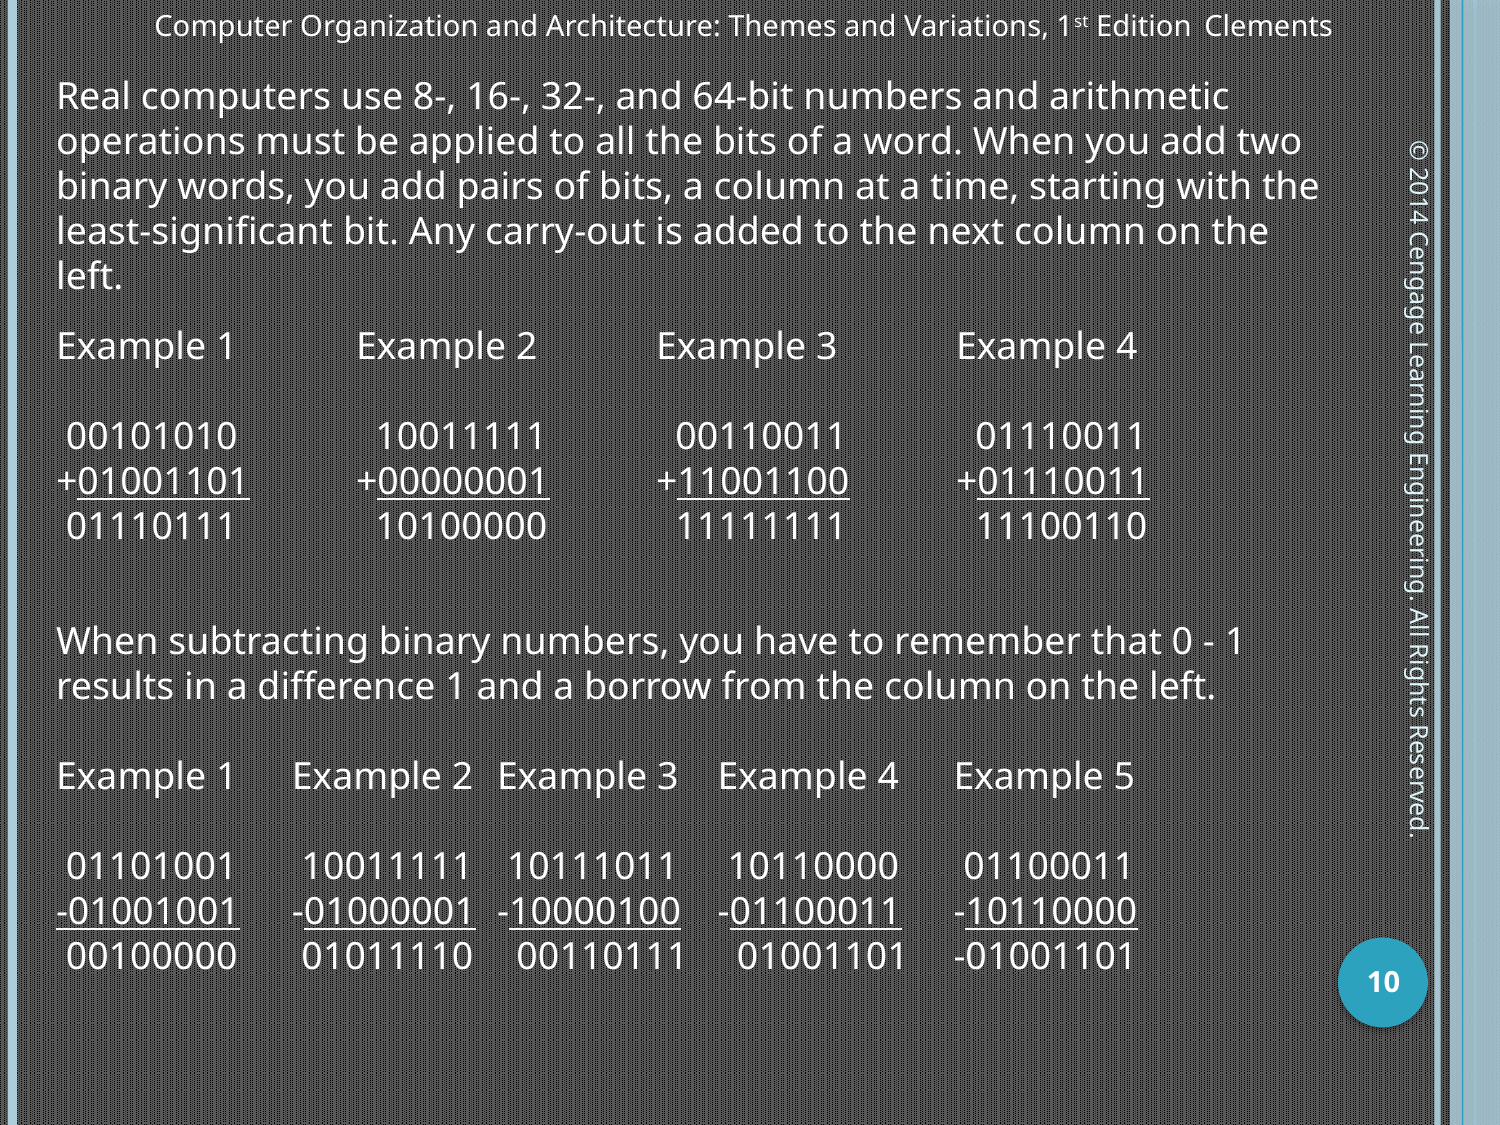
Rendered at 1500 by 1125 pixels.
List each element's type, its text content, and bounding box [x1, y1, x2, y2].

text_box Real computers use 8-, 16-, 32-, and 64-bit numbers and arithmetic operations must be applied to all the bits of a word. When you add two binary words, you add pairs of bits, a column at a time, starting with the least-significant bit. Any carry-out is added to the next column on the left. Example 1 Example 2 Example 3 Example 4 00101010 10011111 00110011 01110011 +01001101 +00000001 +11001100 +01110011 01110111 10100000 11111111 11100110 When subtracting binary numbers, you have to remember that 0 - 1 results in a difference 1 and a borrow from the column on the left. Example 1 Example 2 Example 3 Example 4 Example 5 01101001 10011111 10111011 10110000 01100011 -01001001 -01000001 -10000100 -01100011 -10110000 00100000 01011110 00110111 01001101 -01001101 [41, 39, 1359, 985]
slide_number 10 [1333, 940, 1434, 1027]
footer © 2014 Cengage Learning Engineering. All Rights Reserved. [1387, 125, 1448, 882]
